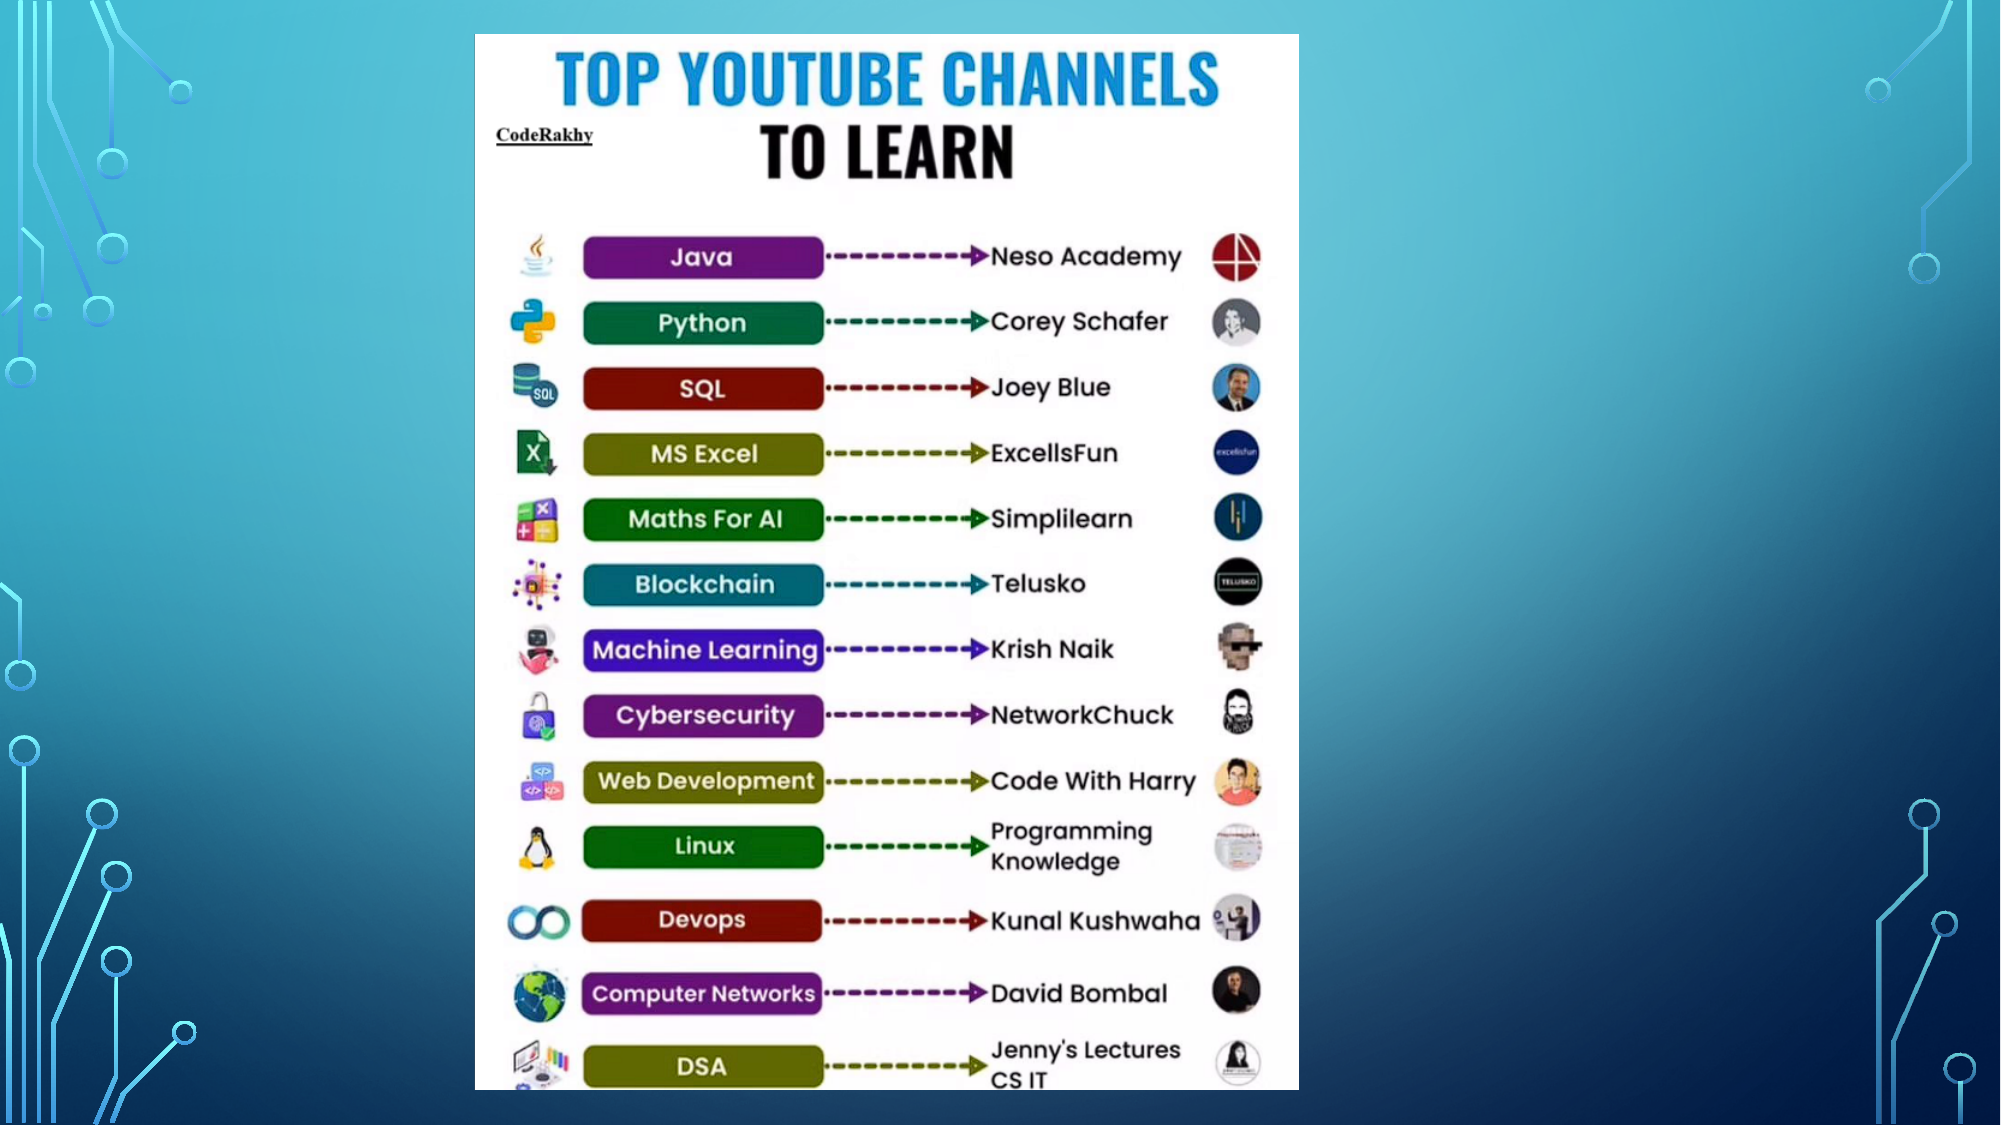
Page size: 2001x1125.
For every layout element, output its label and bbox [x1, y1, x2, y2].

list [458, 34, 1299, 1091]
